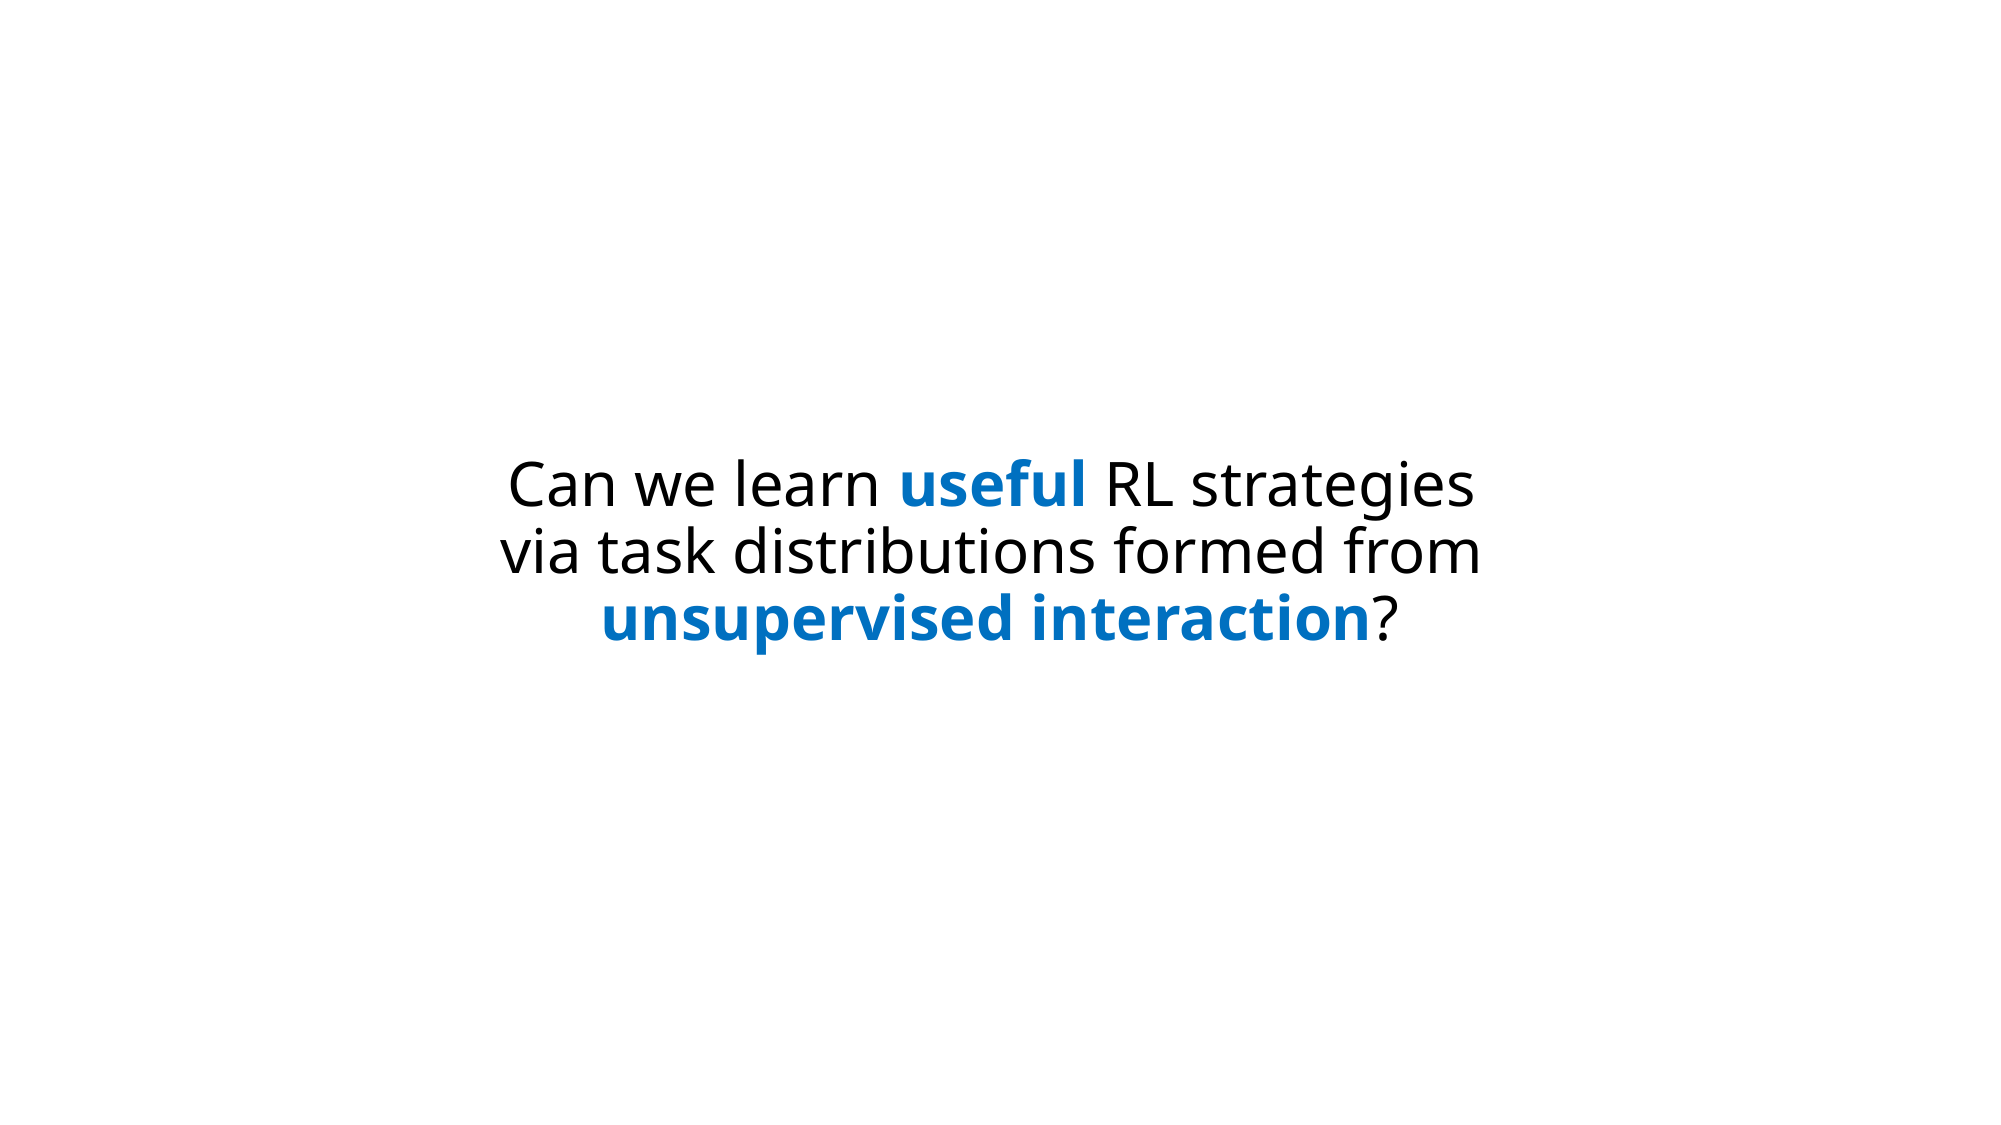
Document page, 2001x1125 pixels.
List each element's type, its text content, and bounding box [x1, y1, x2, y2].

title Can we learn useful RL strategies via task distributions formed from unsupervised interaction? [0, 443, 2000, 662]
